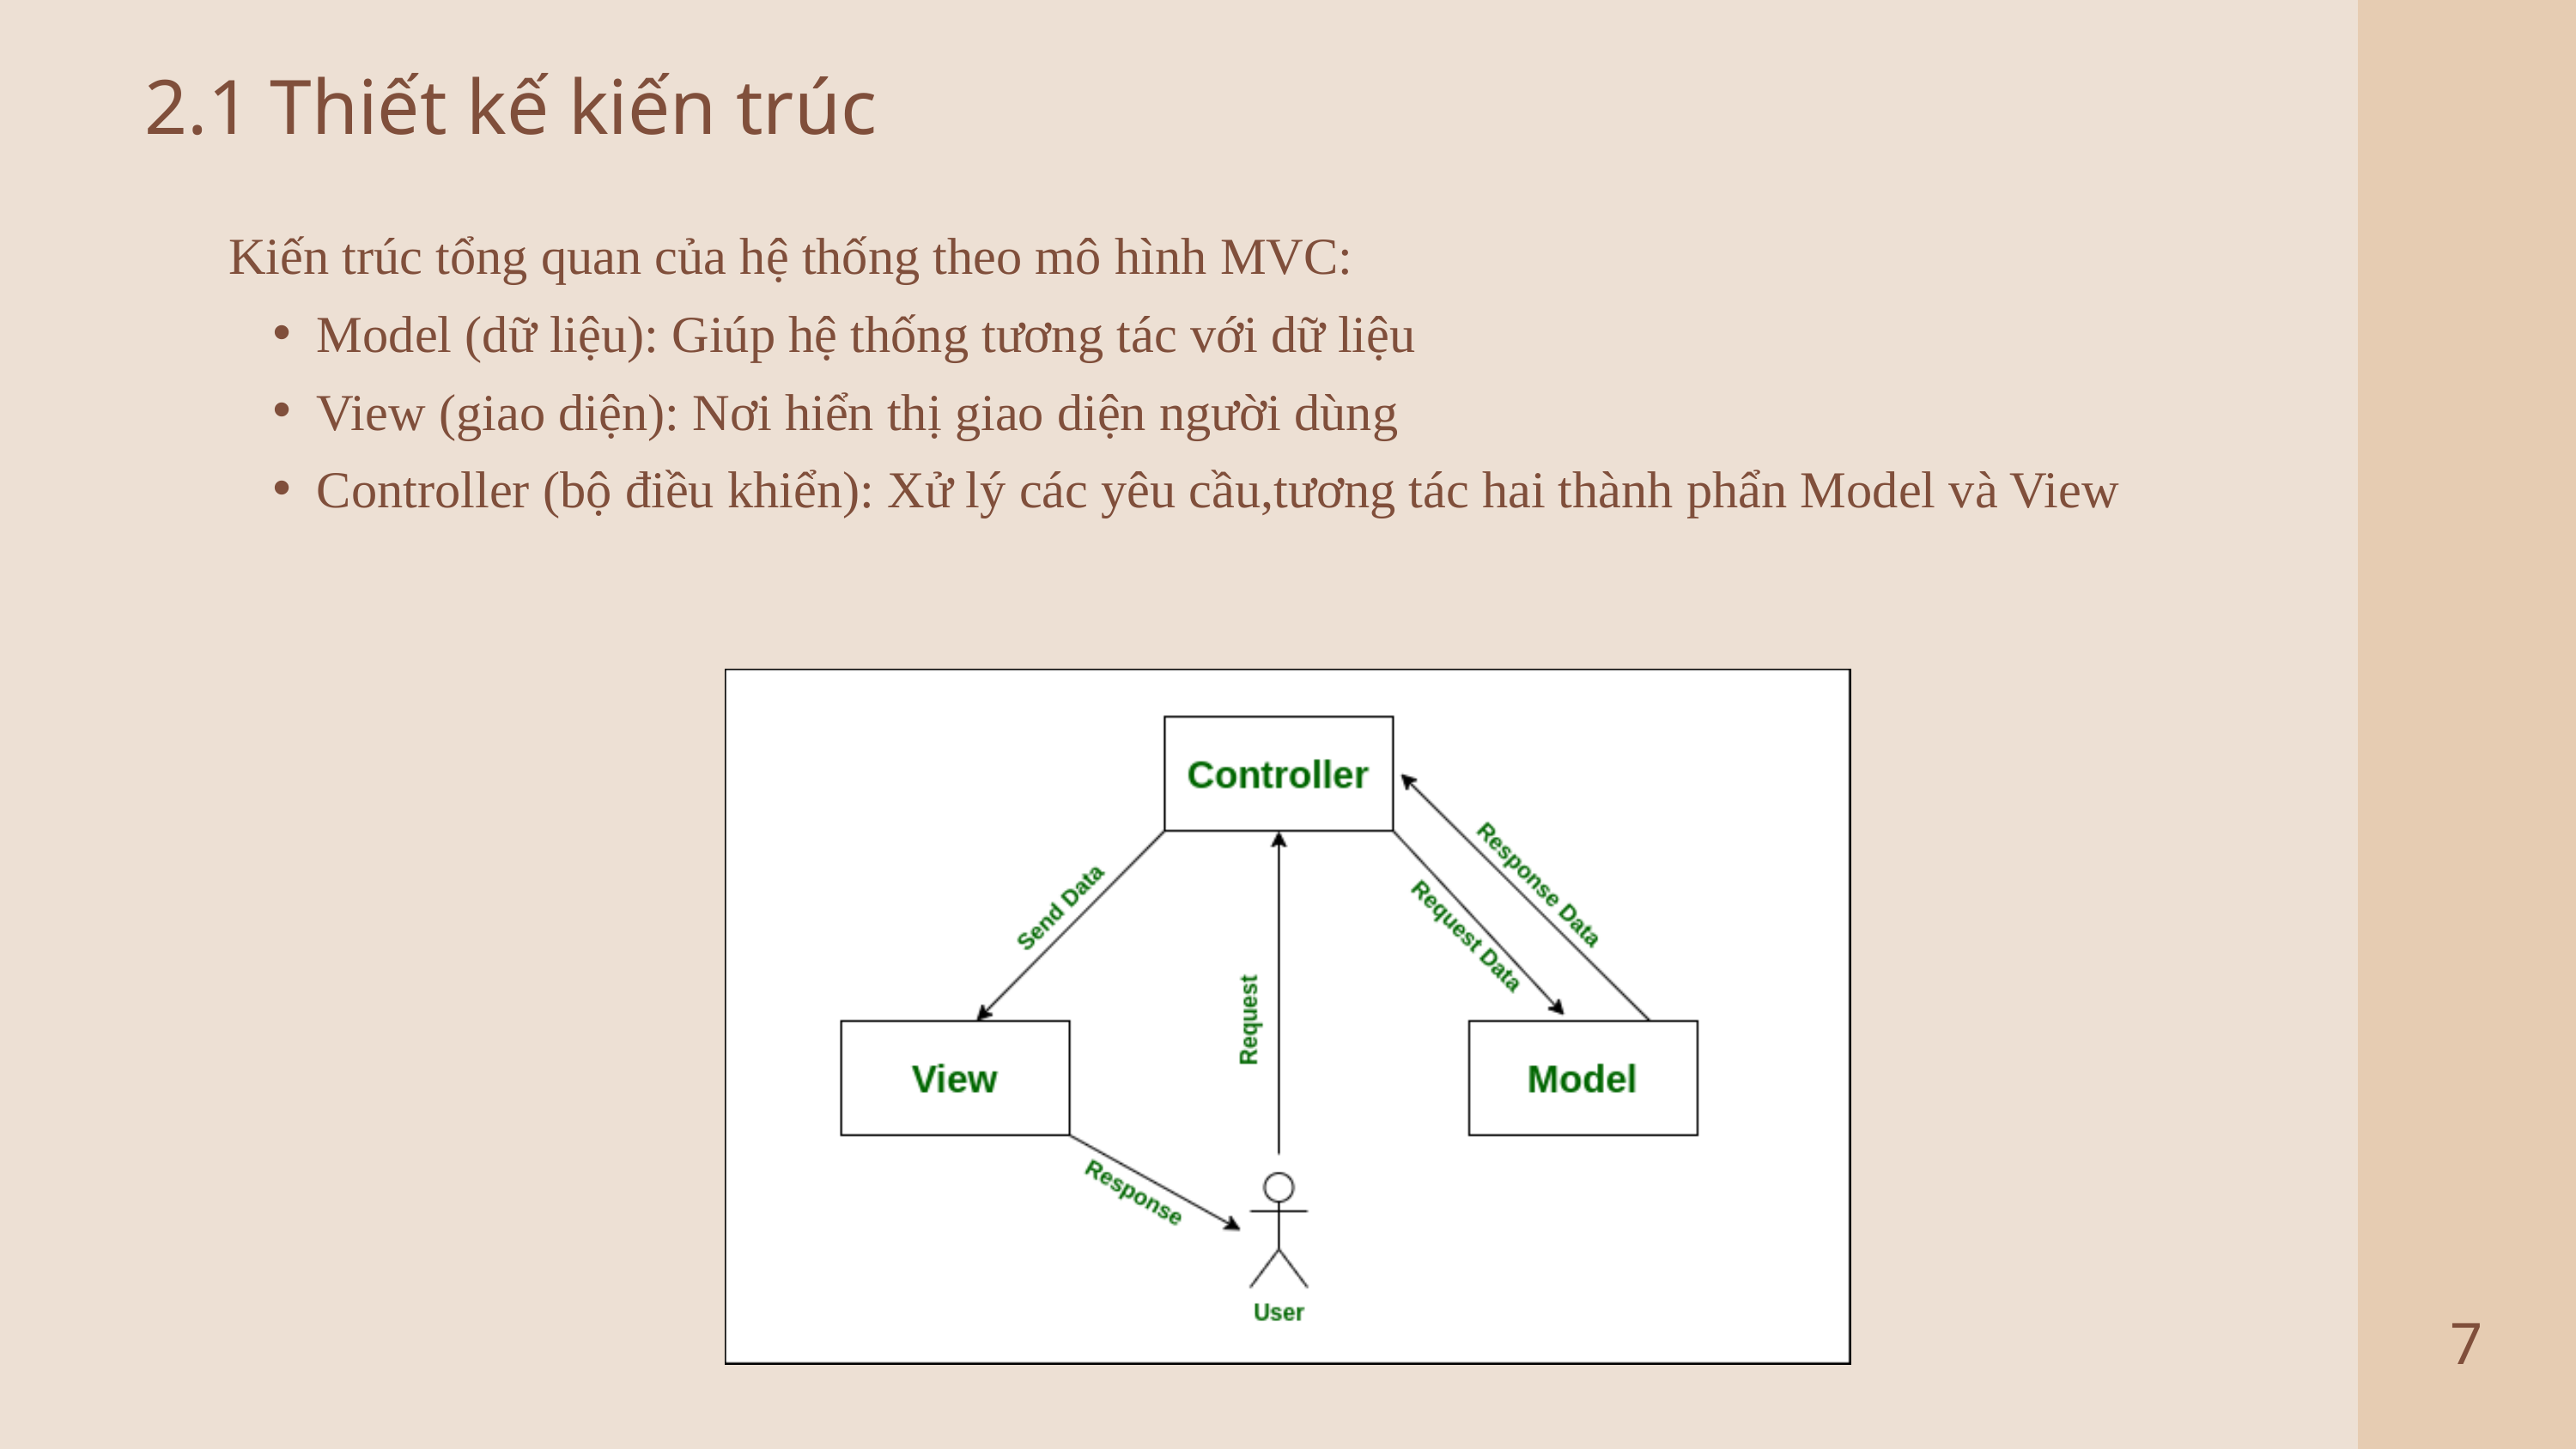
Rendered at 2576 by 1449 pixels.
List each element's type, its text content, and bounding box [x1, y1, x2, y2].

picture [725, 668, 1851, 1365]
text_box Kiến trúc tổng quan của hệ thống theo mô hình MVC: Model (dữ liệu): Giúp hệ thống tương tác với dữ liệu View (giao diện): Nơi hiển thị giao diện người dùng Controller (bộ điều khiển): Xử lý các yêu cầu,tương tác hai thành phẩn Model và View [228, 207, 2297, 597]
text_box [2357, 0, 2576, 1449]
text_box 2.1 Thiết kế kiến trúc [144, 44, 1358, 150]
